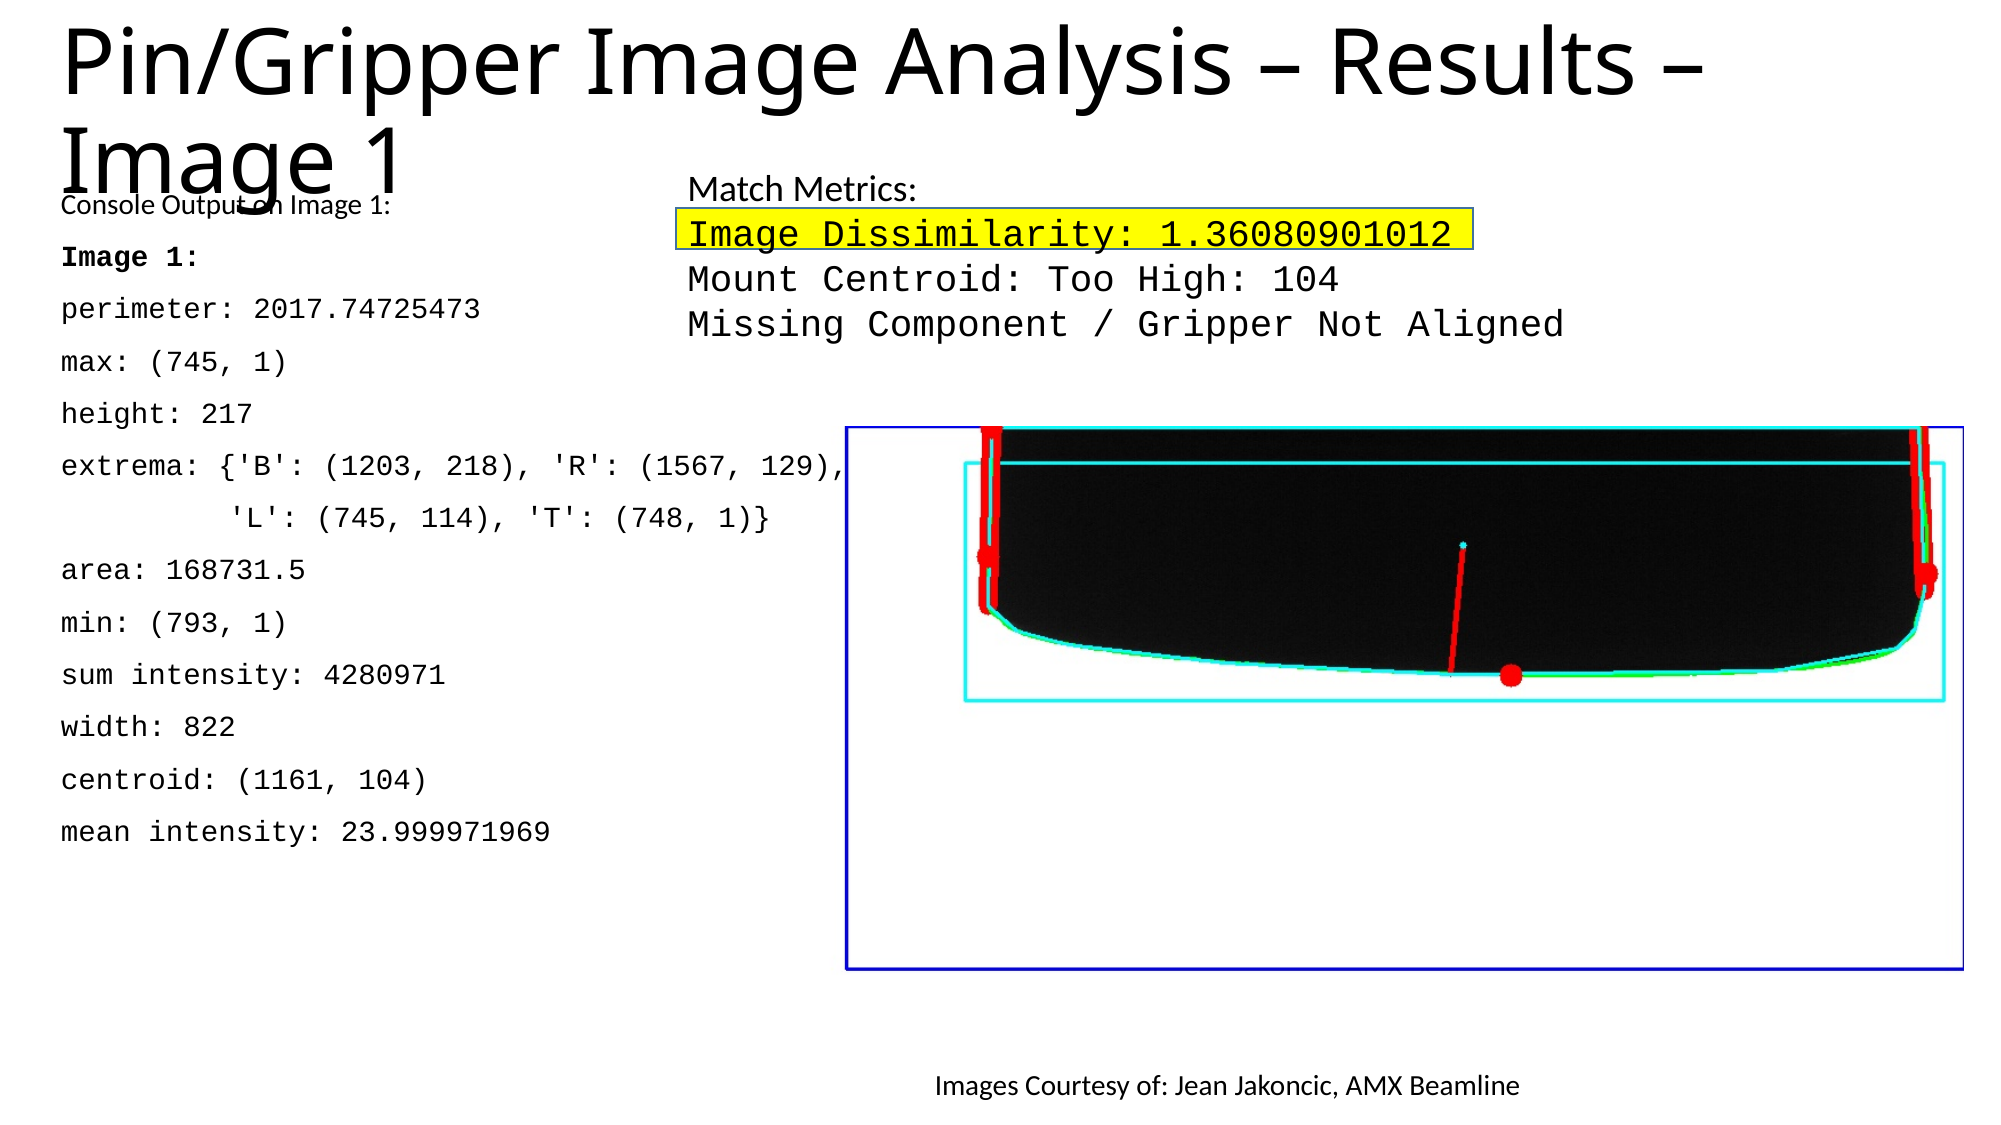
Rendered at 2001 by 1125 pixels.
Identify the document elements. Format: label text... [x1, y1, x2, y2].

text_box Images Courtesy of: Jean Jakoncic, AMX Beamline [920, 1058, 1829, 1109]
title Pin/Gripper Image Analysis – Results – Image 1 [45, 5, 1863, 181]
list Console Output on Image 1: Image 1: perimeter: 2017.74725473 max: (745, 1) height: 217 extrema: {'B': (1203, 218), 'R': (1567, 129), 'L': (745, 114), 'T': (748, 1)} area: 168731.5 min: (793, 1) sum intensity: 4280971 width: 822 centroid: (1161, 104) mean intensity: 23.999971969 [45, 181, 920, 1104]
picture [765, 423, 2000, 1034]
text_box Match Metrics: Image Dissimilarity: 1.36080901012 Mount Centroid: Too High: 104 Missing Component / Gripper Not Aligned [672, 156, 1863, 397]
